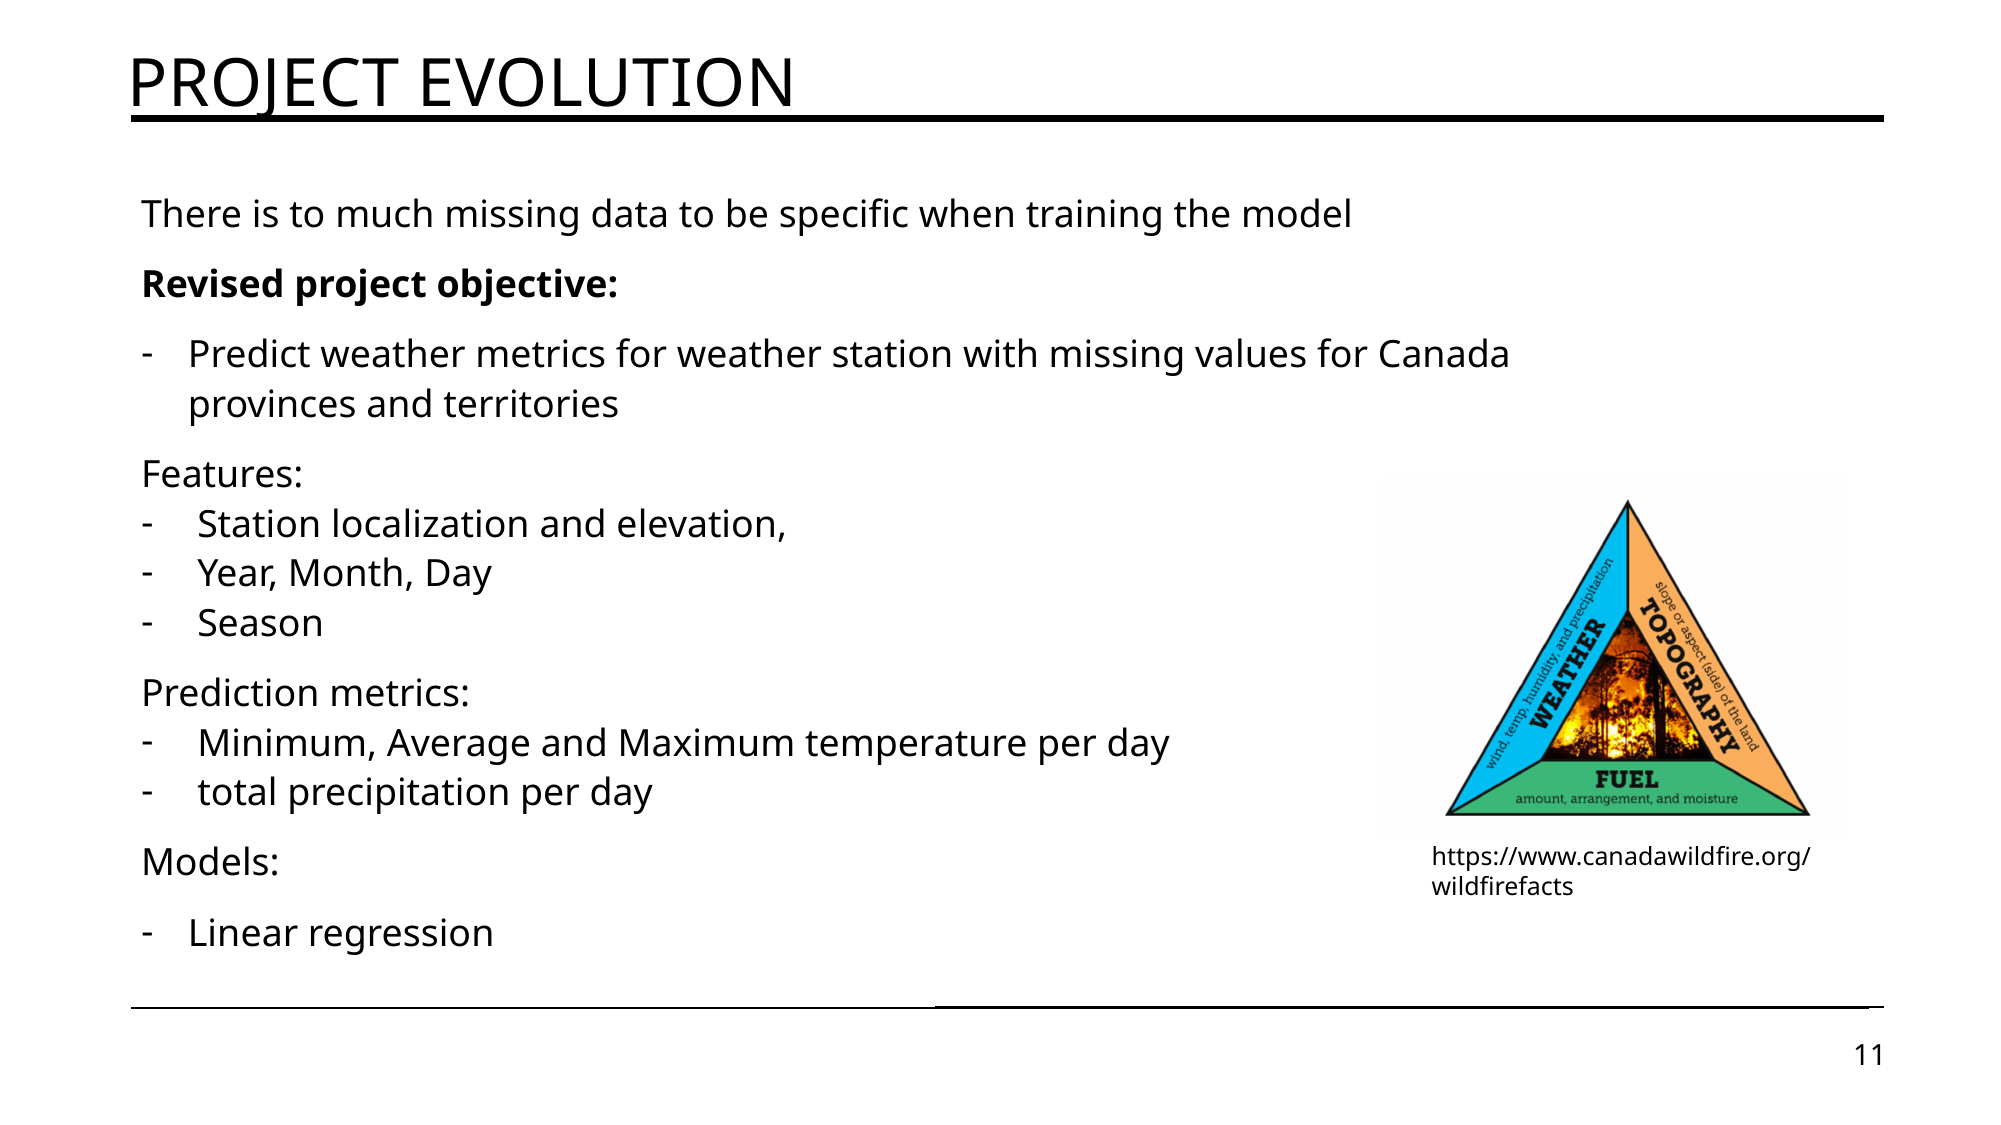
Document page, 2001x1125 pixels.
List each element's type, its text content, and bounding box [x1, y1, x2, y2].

list There is to much missing data to be specific when training the model Revised project objective: Predict weather metrics for weather station with missing values for Canada provinces and territories Features: Station localization and elevation, Year, Month, Day Season Prediction metrics: Minimum, Average and Maximum temperature per day total precipitation per day Models: Linear regression [126, 236, 1539, 962]
text_box https://www.canadawildfire.org/wildfirefacts [1416, 833, 1917, 909]
text_box Project evolution [112, 32, 1917, 236]
picture [1381, 474, 1847, 843]
slide_number 11 [1791, 1029, 1902, 1125]
